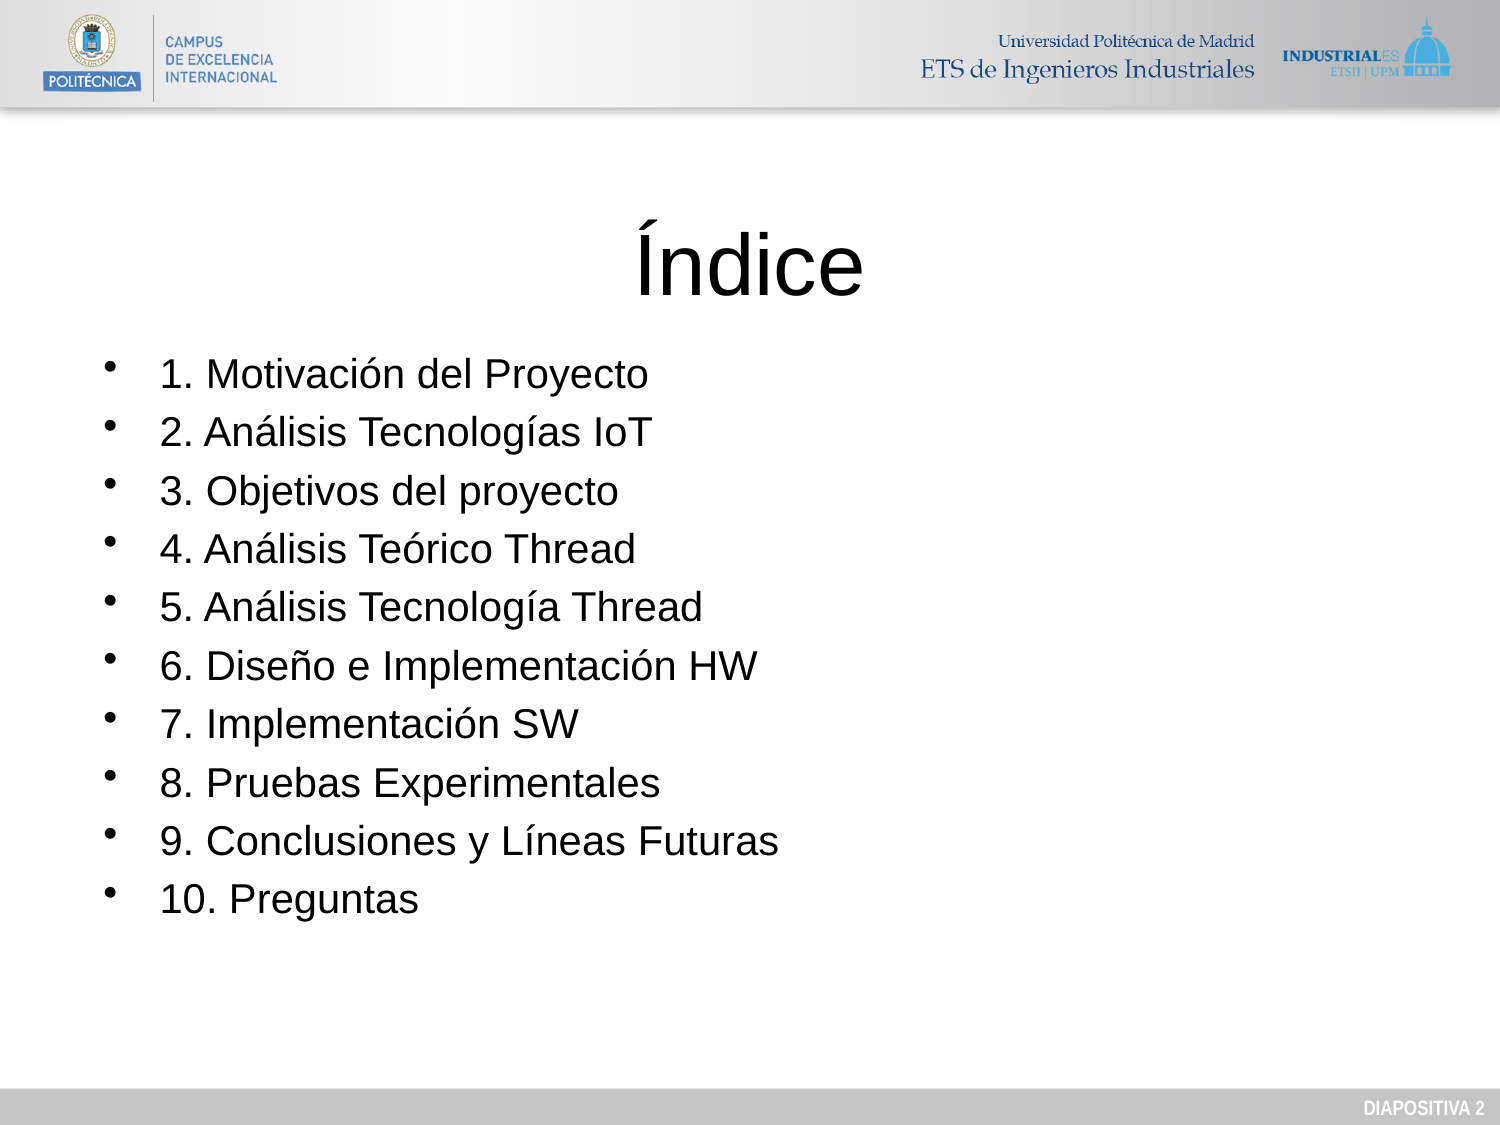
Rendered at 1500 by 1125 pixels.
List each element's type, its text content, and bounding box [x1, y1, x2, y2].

picture [0, 322, 1500, 1125]
slide_number DIAPOSITIVA 1 [1187, 1087, 1500, 1125]
picture [0, 0, 1500, 149]
title Índice [0, 149, 1500, 322]
list 1. Motivación del Proyecto 2. Análisis Tecnologías IoT 3. Objetivos del proyecto 4. Análisis Teórico Thread 5. Análisis Tecnología Thread 6. Diseño e Implementación HW 7. Implementación SW 8. Pruebas Experimentales 9. Conclusiones y Líneas Futuras 10. Preguntas [88, 339, 1500, 989]
